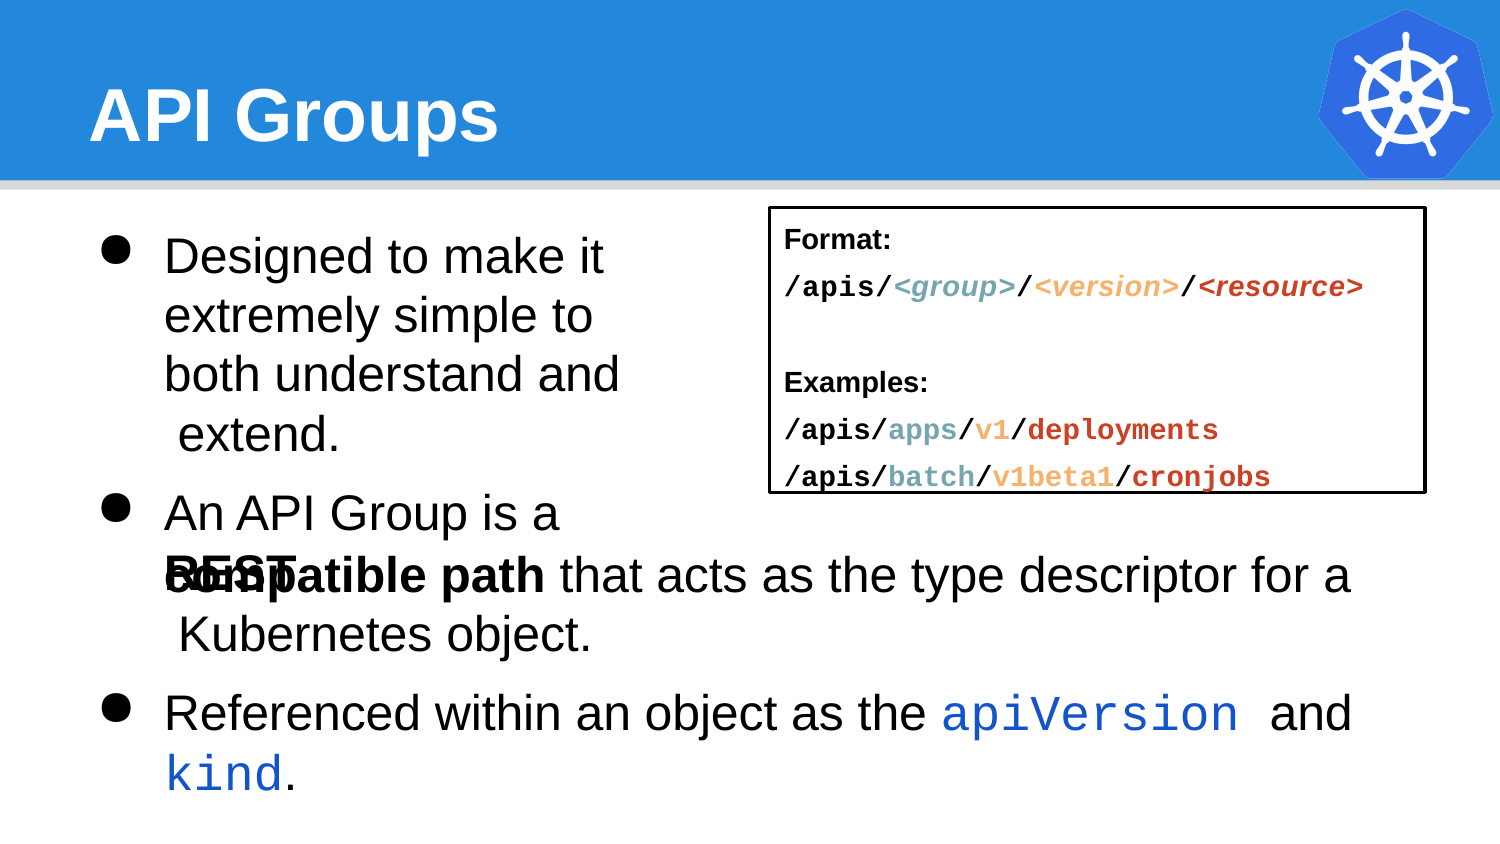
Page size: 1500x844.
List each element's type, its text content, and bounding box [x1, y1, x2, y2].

title API Groups [86, 64, 504, 208]
picture [1318, 7, 1494, 182]
text_box compatible path that acts as the type descriptor for a Kubernetes object. Referenced within an object as the apiVersion and kind. [94, 538, 1357, 801]
text_box Designed to make it extremely simple to both understand and extend. An API Group is a REST [94, 219, 714, 538]
text_box Format: /apis/<group>/<version>/<resource> Examples: /apis/apps/v1/deployments /apis/batch/v1beta1/cronjobs [769, 207, 1426, 493]
